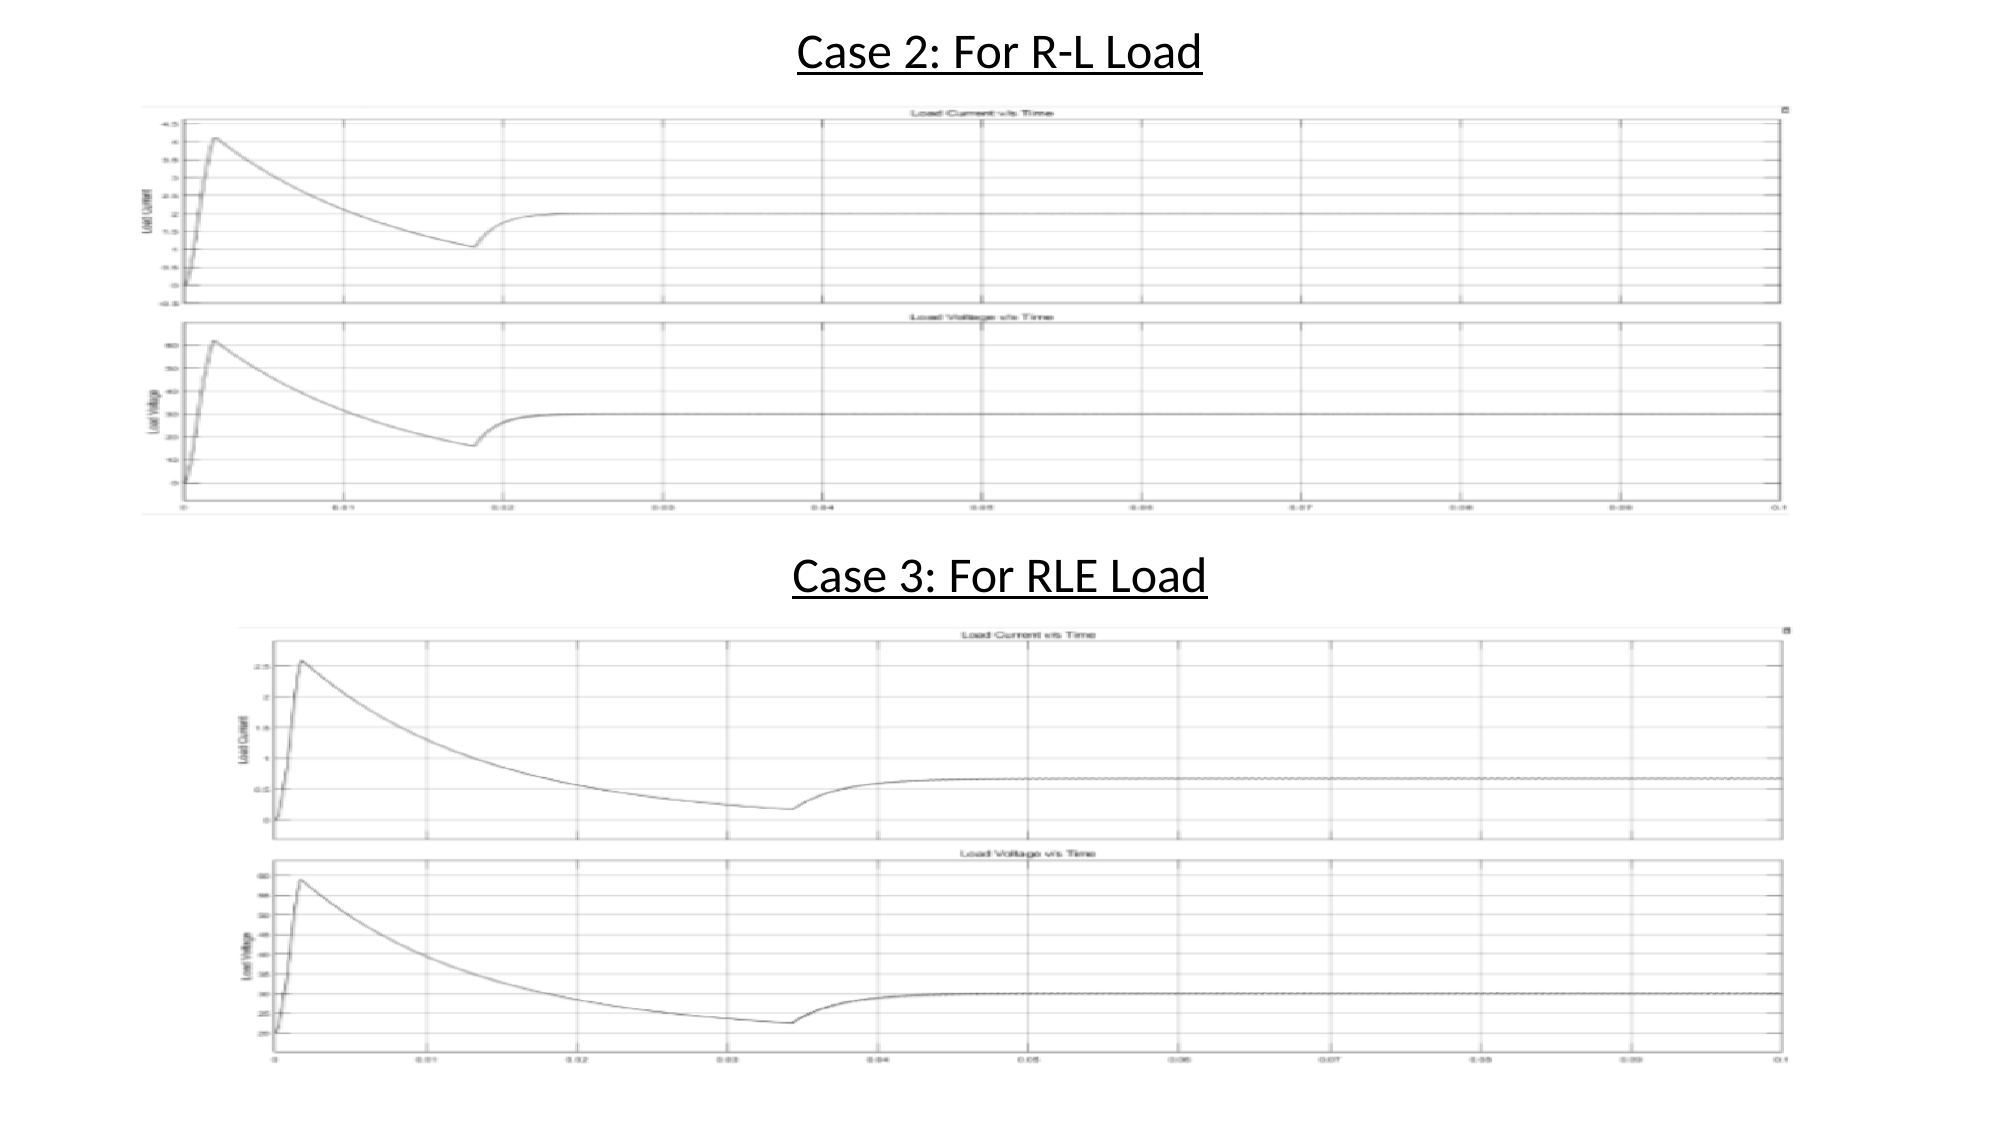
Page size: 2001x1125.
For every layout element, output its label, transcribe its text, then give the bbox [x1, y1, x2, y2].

picture [137, 603, 1887, 1070]
list Case 2: For R-L Load Case 3: For RLE Load [137, 18, 1863, 74]
picture [23, 74, 1863, 522]
list Case 2: For R-L Load Case 3: For RLE Load [137, 522, 1863, 603]
